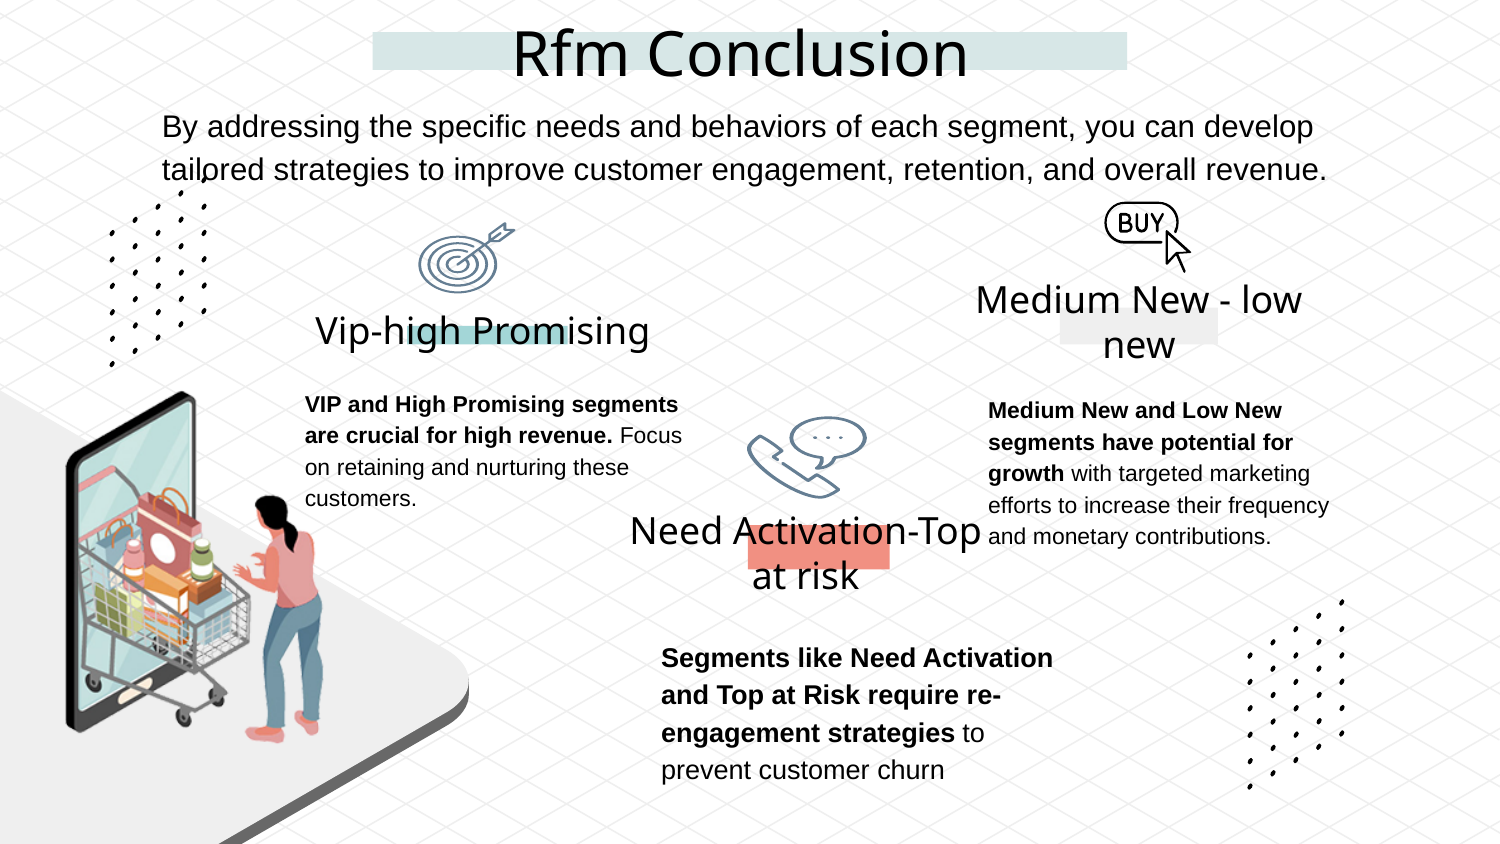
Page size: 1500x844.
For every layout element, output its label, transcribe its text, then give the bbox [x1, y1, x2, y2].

title Vip-high Promising [289, 315, 686, 368]
subtitle Segments like Need Activation and Top at Risk require re-engagement strategies to prevent customer churn [646, 620, 1081, 825]
title Need Activation-Top at risk [607, 517, 1004, 612]
title Rfm Conclusion [109, 4, 1374, 99]
title Medium New - low new [940, 271, 1337, 381]
subtitle Medium New and Low New segments have potential for growth with targeted marketing efforts to increase their frequency and monetary contributions. [973, 376, 1382, 568]
text_box By addressing the specific needs and behaviors of each segment, you can develop tailored strategies to improve customer engagement, retention, and overall revenue. [146, 85, 1393, 223]
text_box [1104, 201, 1192, 274]
subtitle VIP and High Promising segments are crucial for high revenue. Focus on retaining and nurturing these customers. [366, 370, 699, 551]
text_box [418, 223, 516, 294]
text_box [745, 416, 868, 499]
picture [10, 369, 365, 771]
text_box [109, 176, 207, 368]
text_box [1247, 599, 1345, 790]
